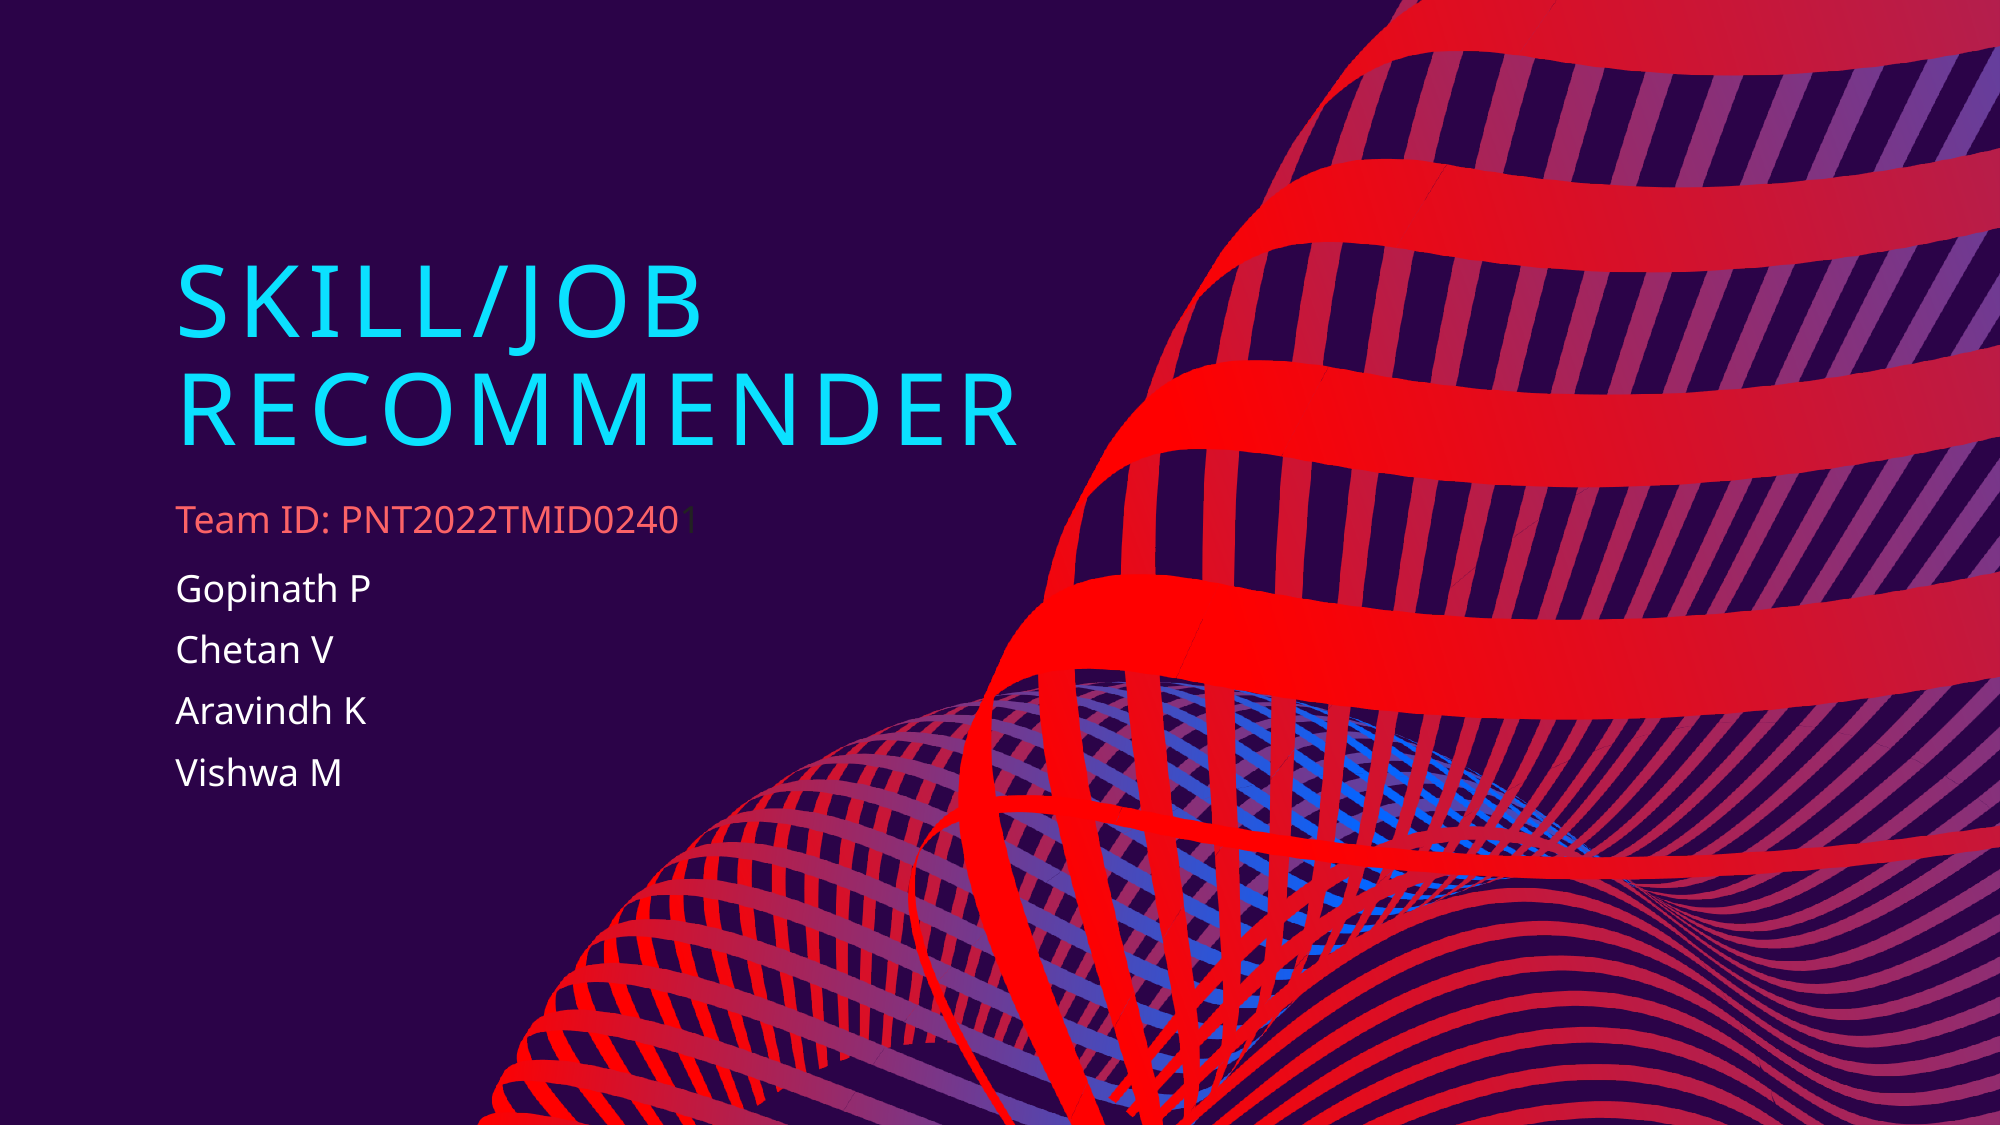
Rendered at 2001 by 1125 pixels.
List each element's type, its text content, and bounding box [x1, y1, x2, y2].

title Skill/job recommender [160, 158, 1048, 475]
list Gopinath P Chetan V Aravindh K Vishwa M [160, 562, 760, 903]
text_box Team ID: PNT2022TMID02401 [160, 488, 1004, 548]
picture [0, 0, 2000, 1125]
